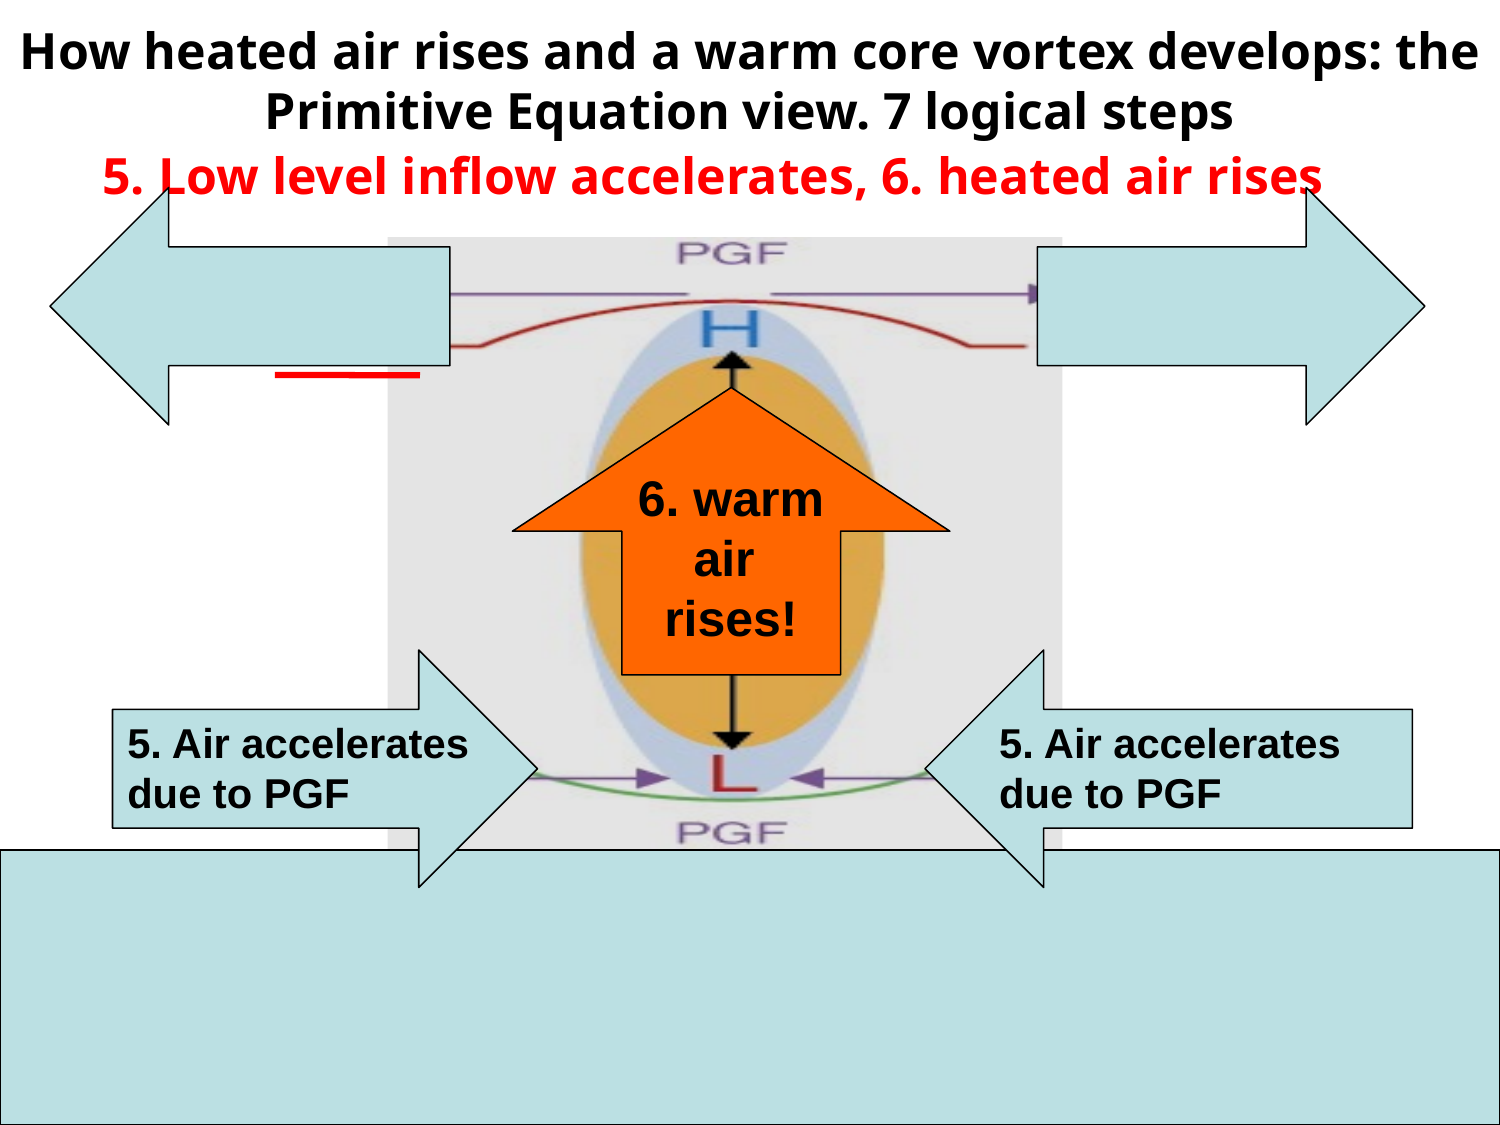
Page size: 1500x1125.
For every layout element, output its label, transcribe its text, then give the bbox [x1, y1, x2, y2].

text_box 5. Low level inflow accelerates, 6. heated air rises [87, 148, 1425, 213]
text_box [49, 187, 382, 425]
text_box How heated air rises and a warm core vortex develops: the Primitive Equation view. 7 logical steps [0, 12, 1500, 148]
text_box 5. Air accelerates due to PGF [112, 709, 382, 829]
text_box 5. Air accelerates due to PGF [1016, 860, 1044, 888]
text_box [1066, 187, 1425, 425]
text_box 5. Air accelerates due to PGF [418, 860, 447, 888]
text_box 5. Air accelerates due to PGF [1066, 709, 1413, 829]
picture [387, 237, 1063, 851]
text_box [0, 849, 1500, 1125]
